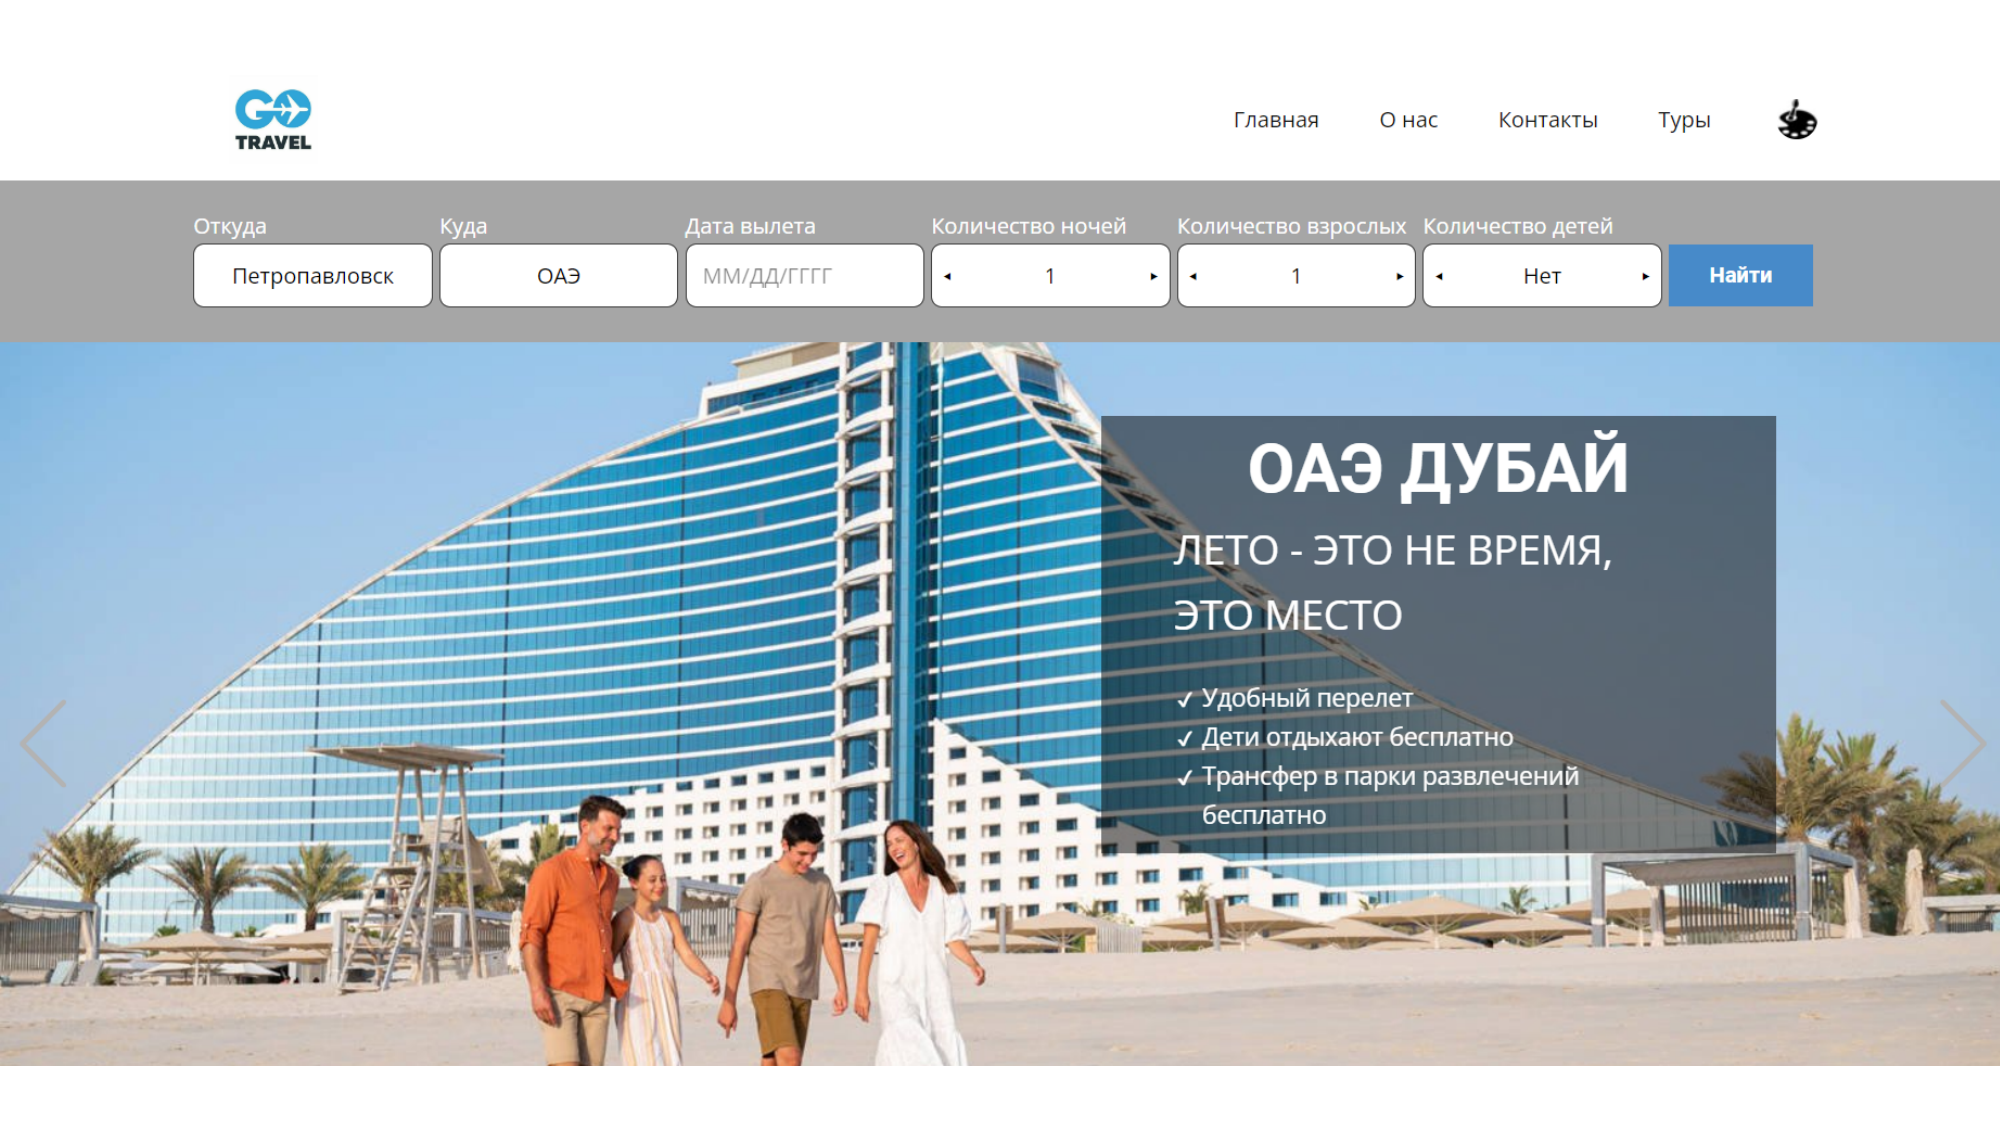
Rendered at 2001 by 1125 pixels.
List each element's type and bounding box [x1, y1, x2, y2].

picture [0, 59, 2000, 1066]
